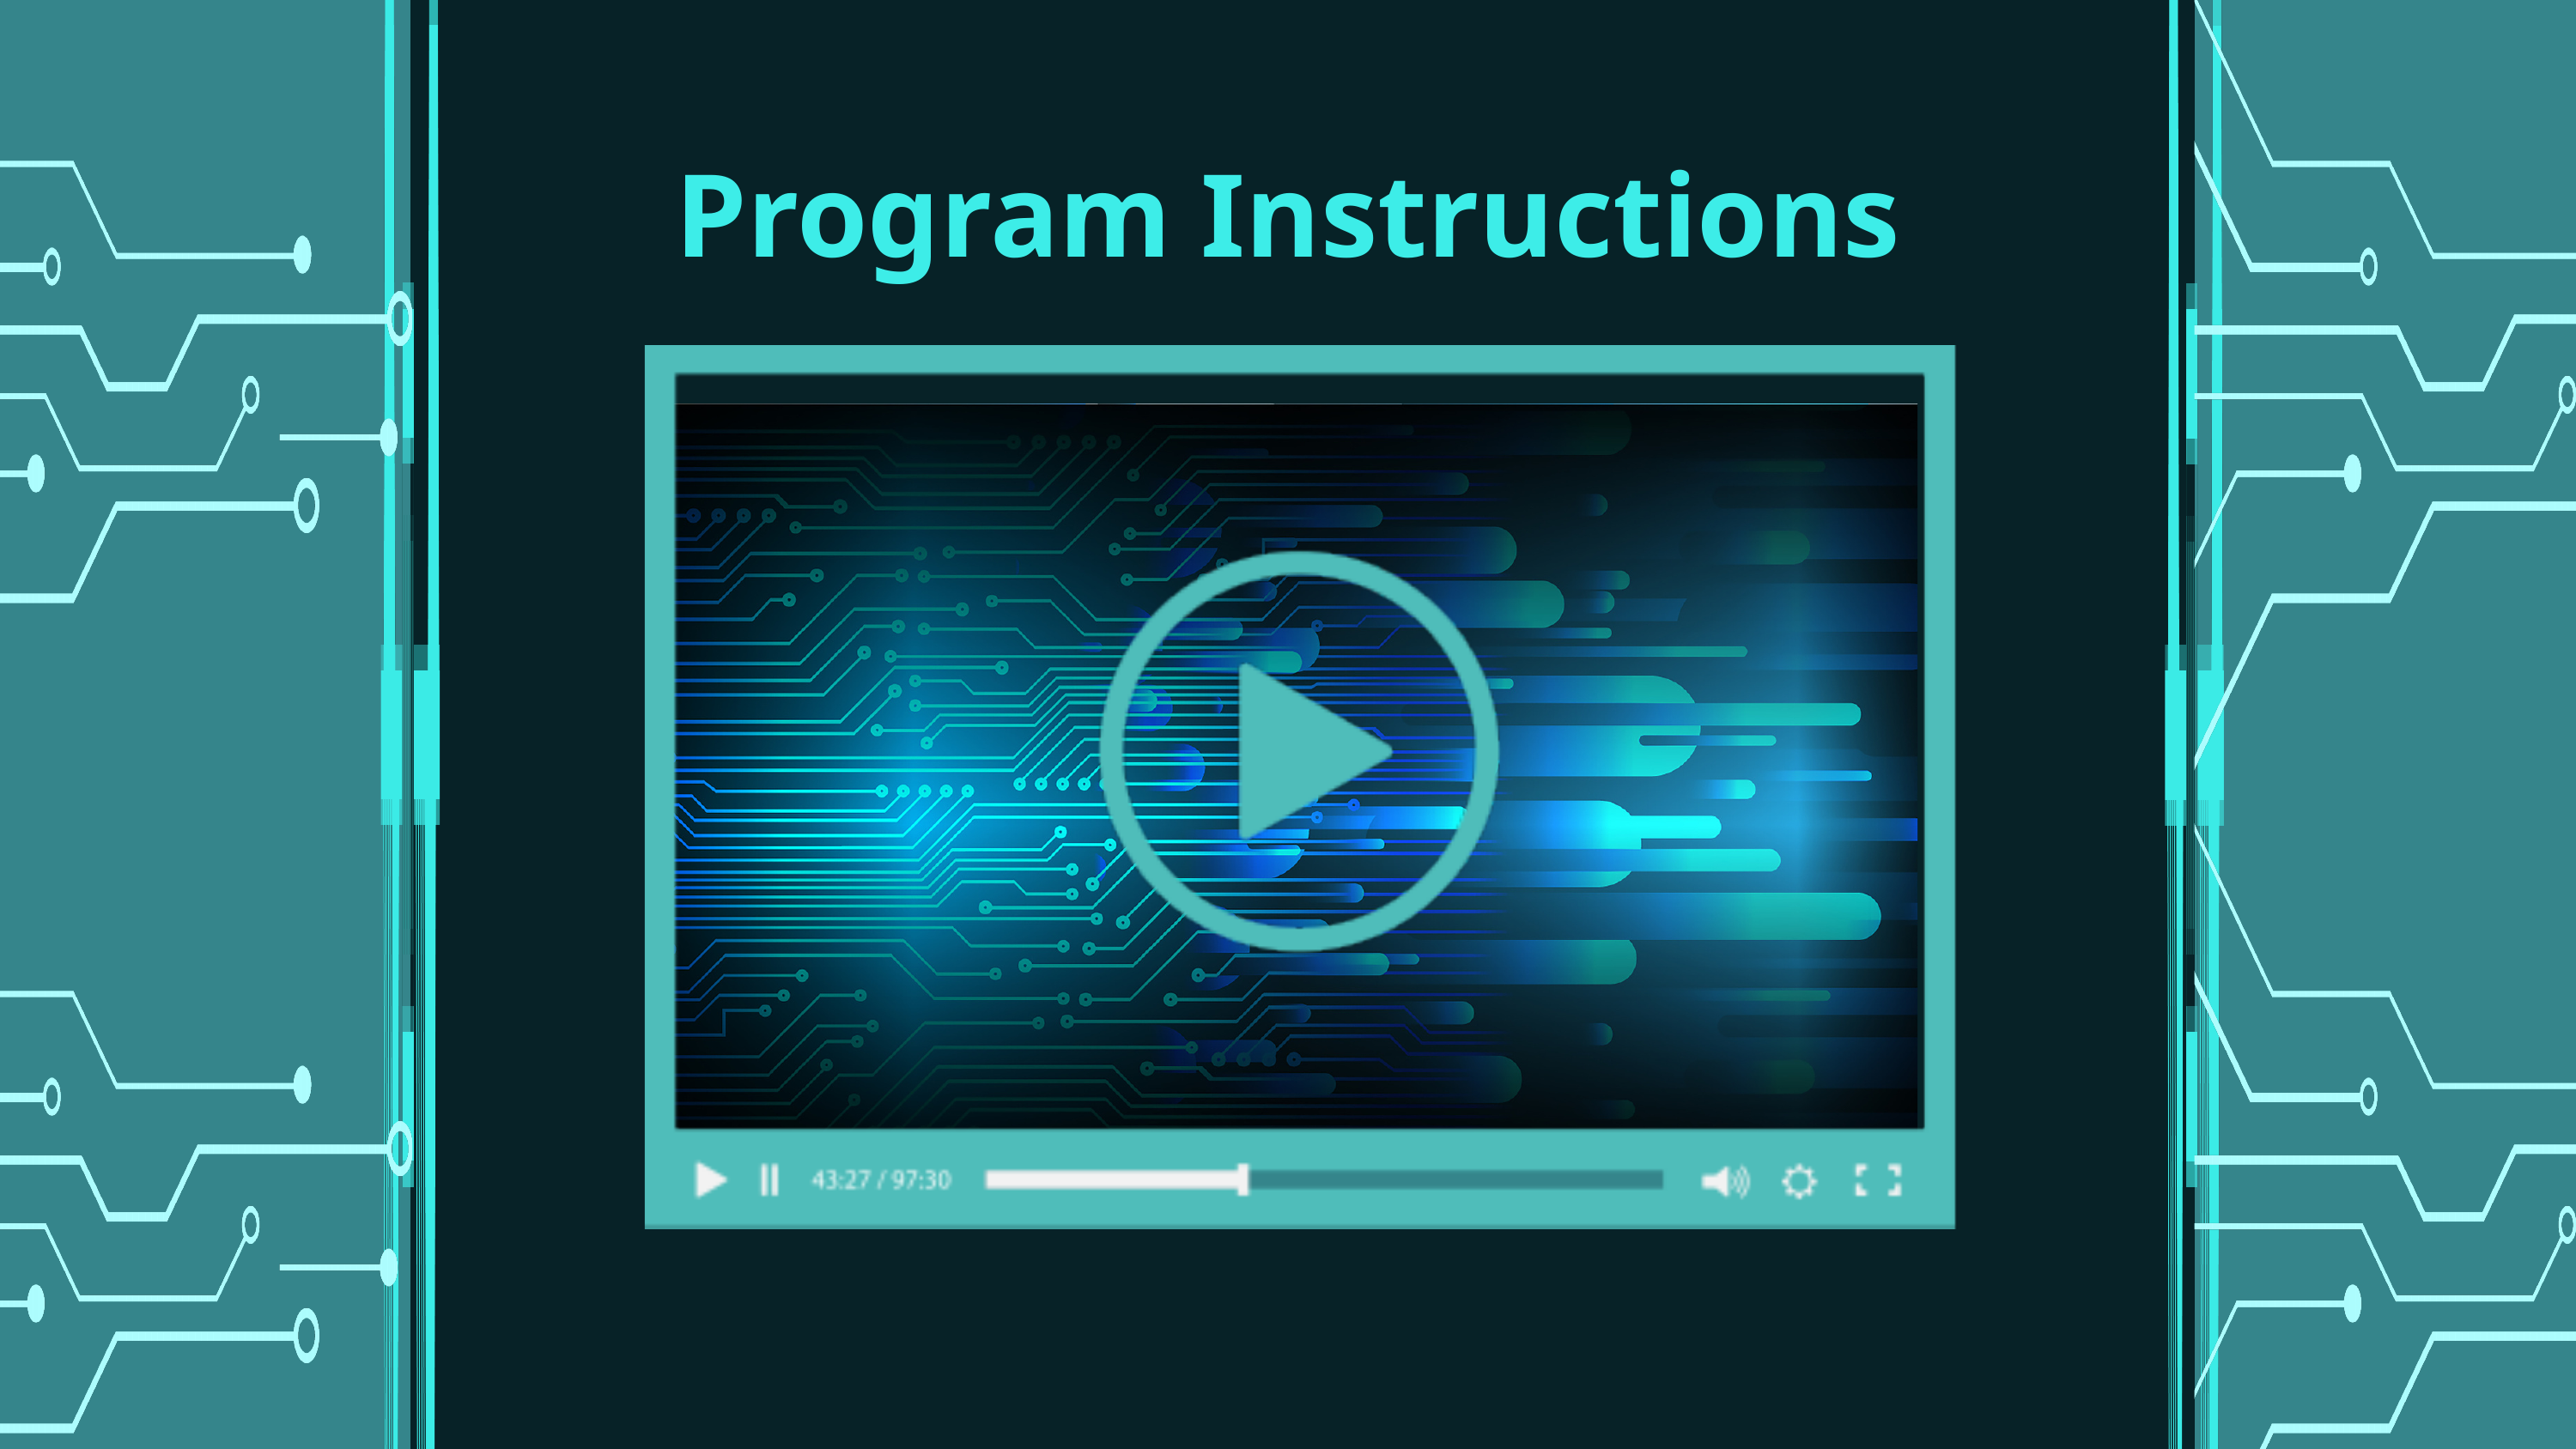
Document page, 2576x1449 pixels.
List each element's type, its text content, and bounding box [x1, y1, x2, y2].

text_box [0, 0, 411, 1449]
text_box [2165, 0, 2190, 1449]
text_box [644, 345, 1960, 1229]
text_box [2194, 0, 2576, 1449]
text_box [417, 0, 440, 1449]
text_box Program Instructions [477, 146, 2099, 281]
